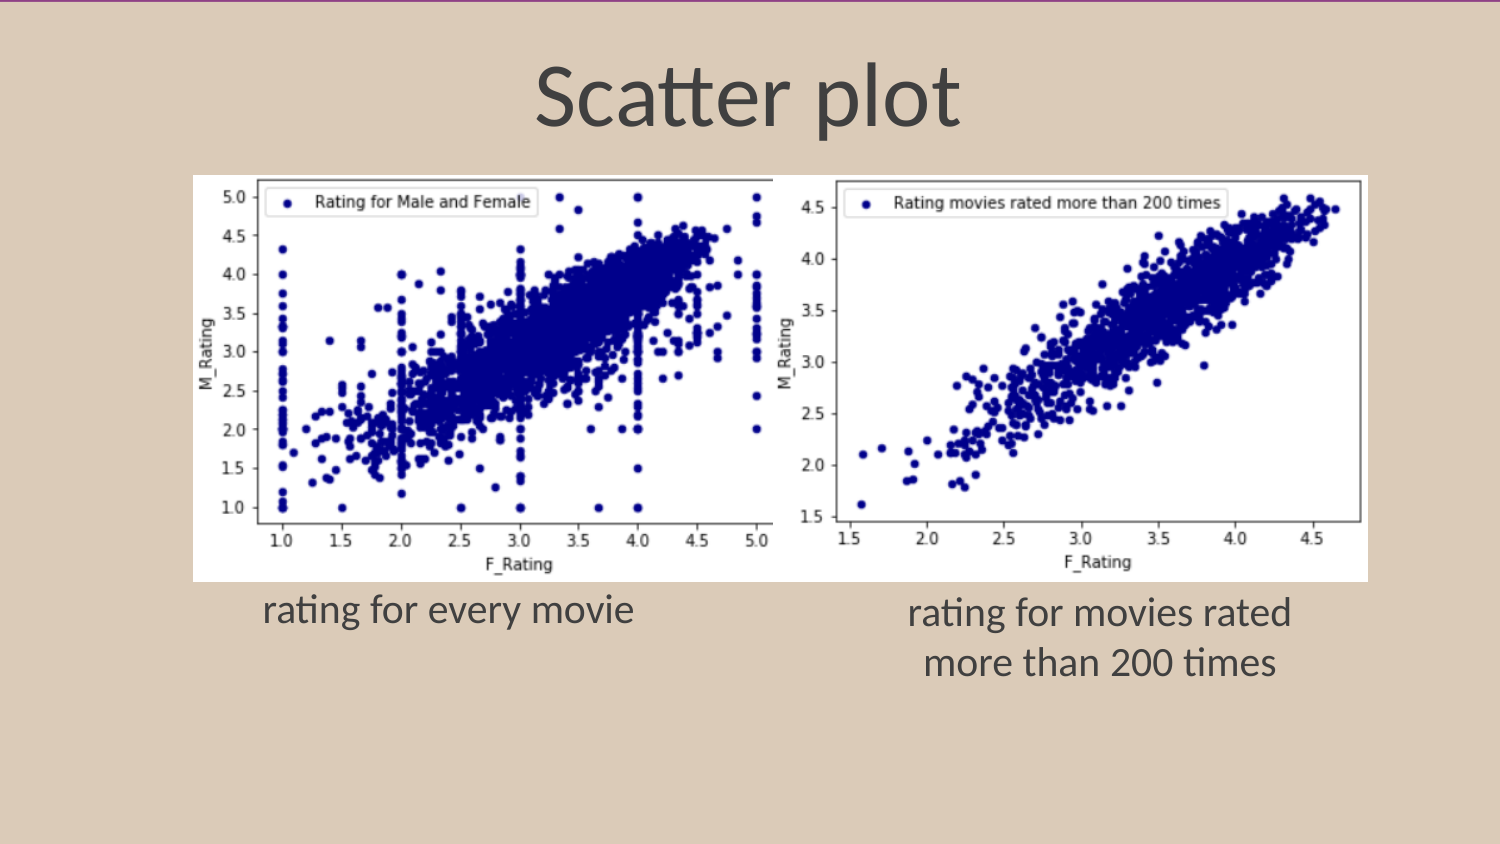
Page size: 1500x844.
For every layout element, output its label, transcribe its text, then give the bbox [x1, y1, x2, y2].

title Scatter plot [534, 34, 1050, 149]
text_box rating for movies rated more than 200 times [887, 591, 1313, 685]
list rating for every movie [262, 591, 688, 632]
picture [192, 174, 1368, 582]
